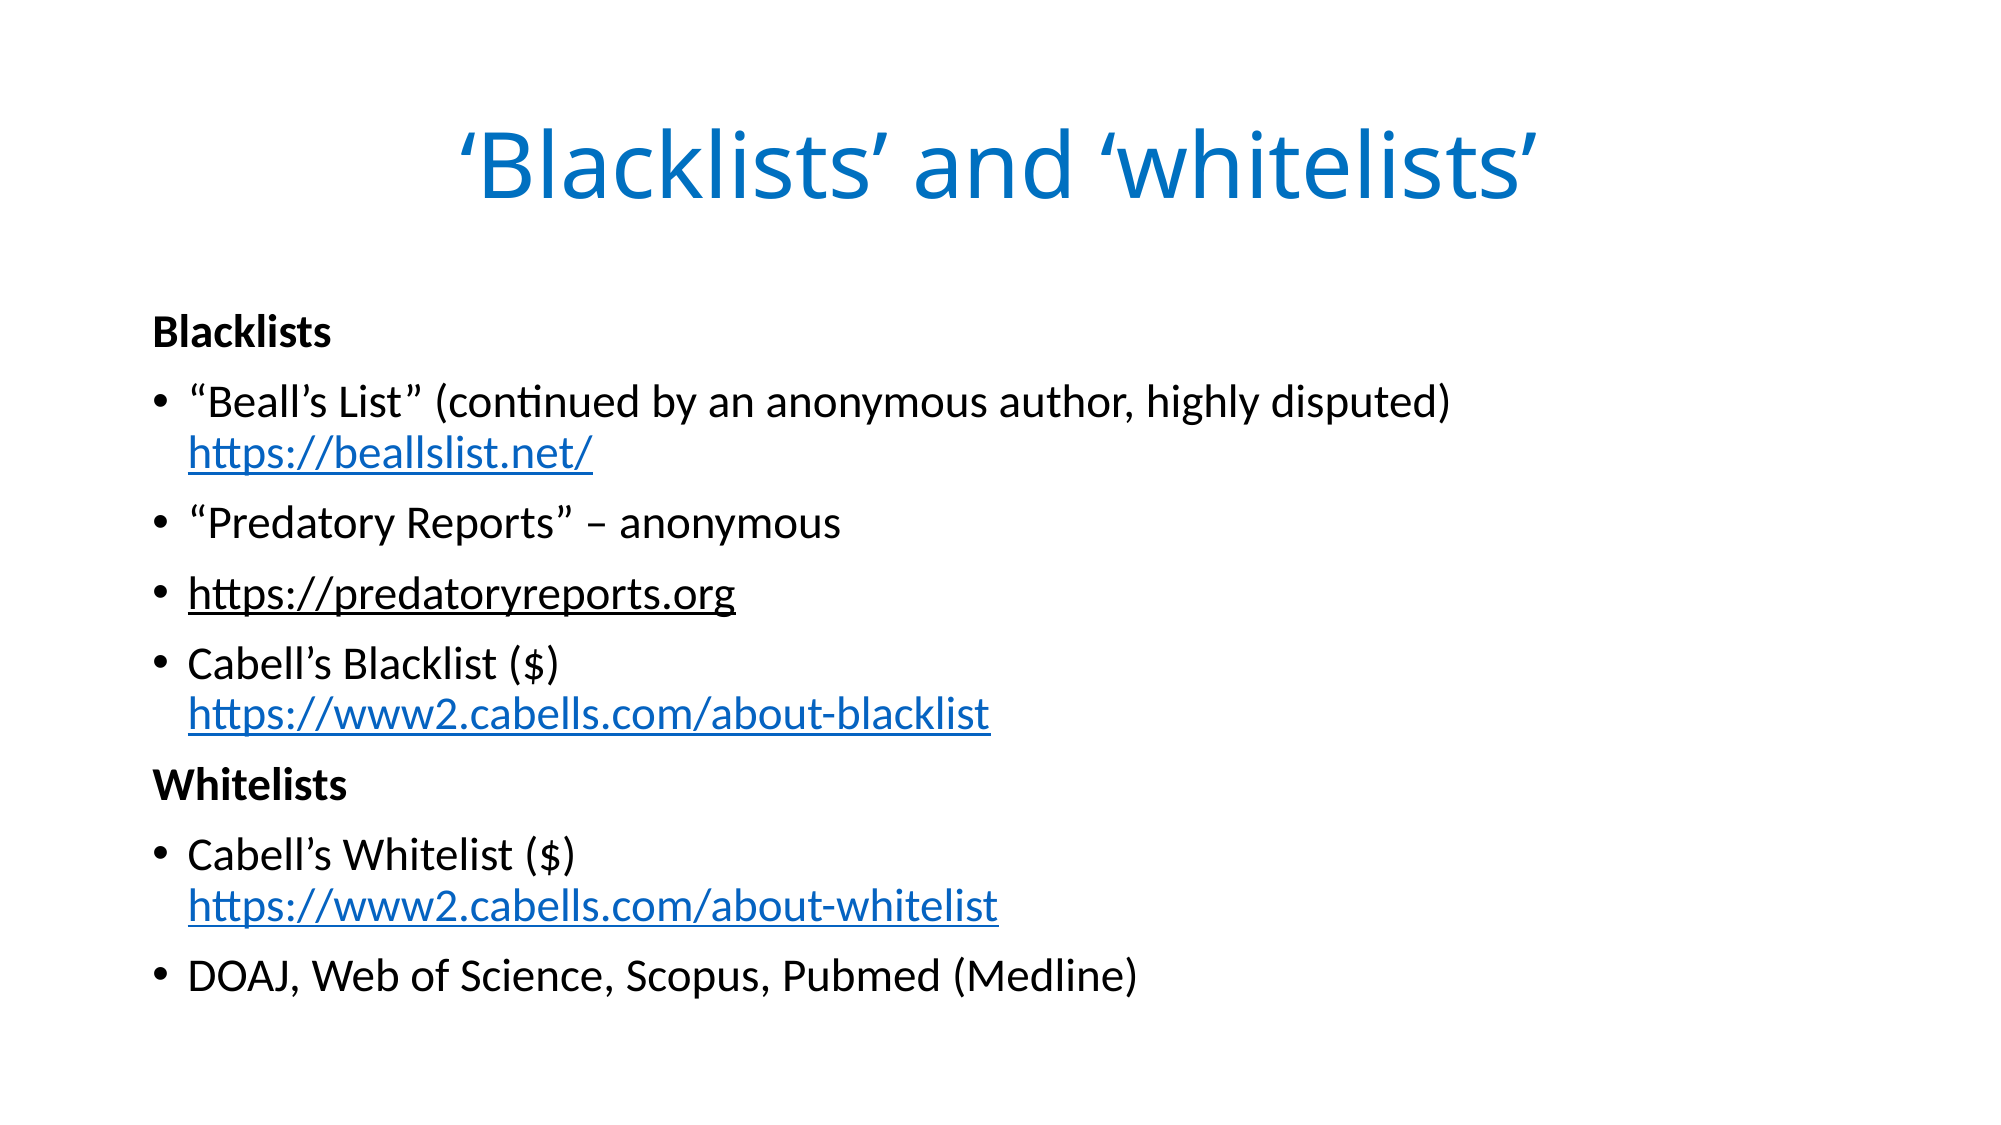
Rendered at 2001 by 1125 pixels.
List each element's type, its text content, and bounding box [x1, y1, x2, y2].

title ‘Blacklists’ and ‘whitelists’ [137, 59, 1863, 278]
list Blacklists “Beall’s List” (continued by an anonymous author, highly disputed) https://beallslist.net/ “Predatory Reports” – anonymous https://predatoryreports.org Cabell’s Blacklist ($) https://www2.cabells.com/about-blacklist Whitelists Cabell’s Whitelist ($) https://www2.cabells.com/about-whitelist DOAJ, Web of Science, Scopus, Pubmed (Medline) [137, 299, 1863, 1014]
